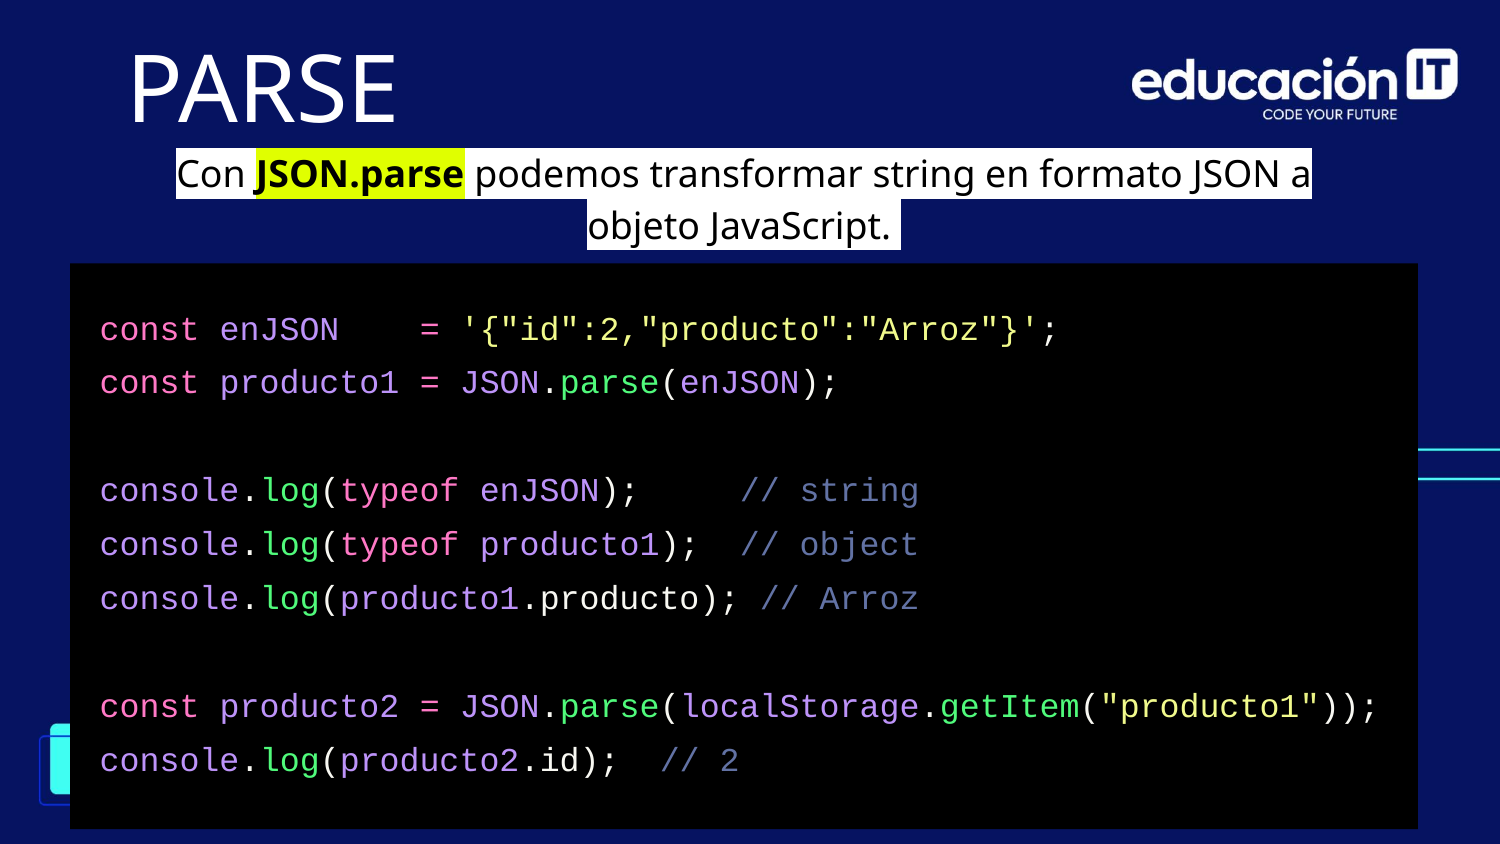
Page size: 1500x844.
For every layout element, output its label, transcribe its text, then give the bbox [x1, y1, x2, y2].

text_box const enJSON = '{"id":2,"producto":"Arroz"}'; const producto1 = JSON.parse(enJSON); console.log(typeof enJSON); // string console.log(typeof producto1); // object console.log(producto1.producto); // Arroz const producto2 = JSON.parse(localStorage.getItem("producto1")); console.log(producto2.id); // 2 [70, 263, 1418, 830]
text_box Con JSON.parse podemos transformar string en formato JSON a objeto JavaScript. [111, 128, 1378, 263]
picture [0, 0, 1500, 844]
text_box PARSE [111, 13, 1378, 128]
